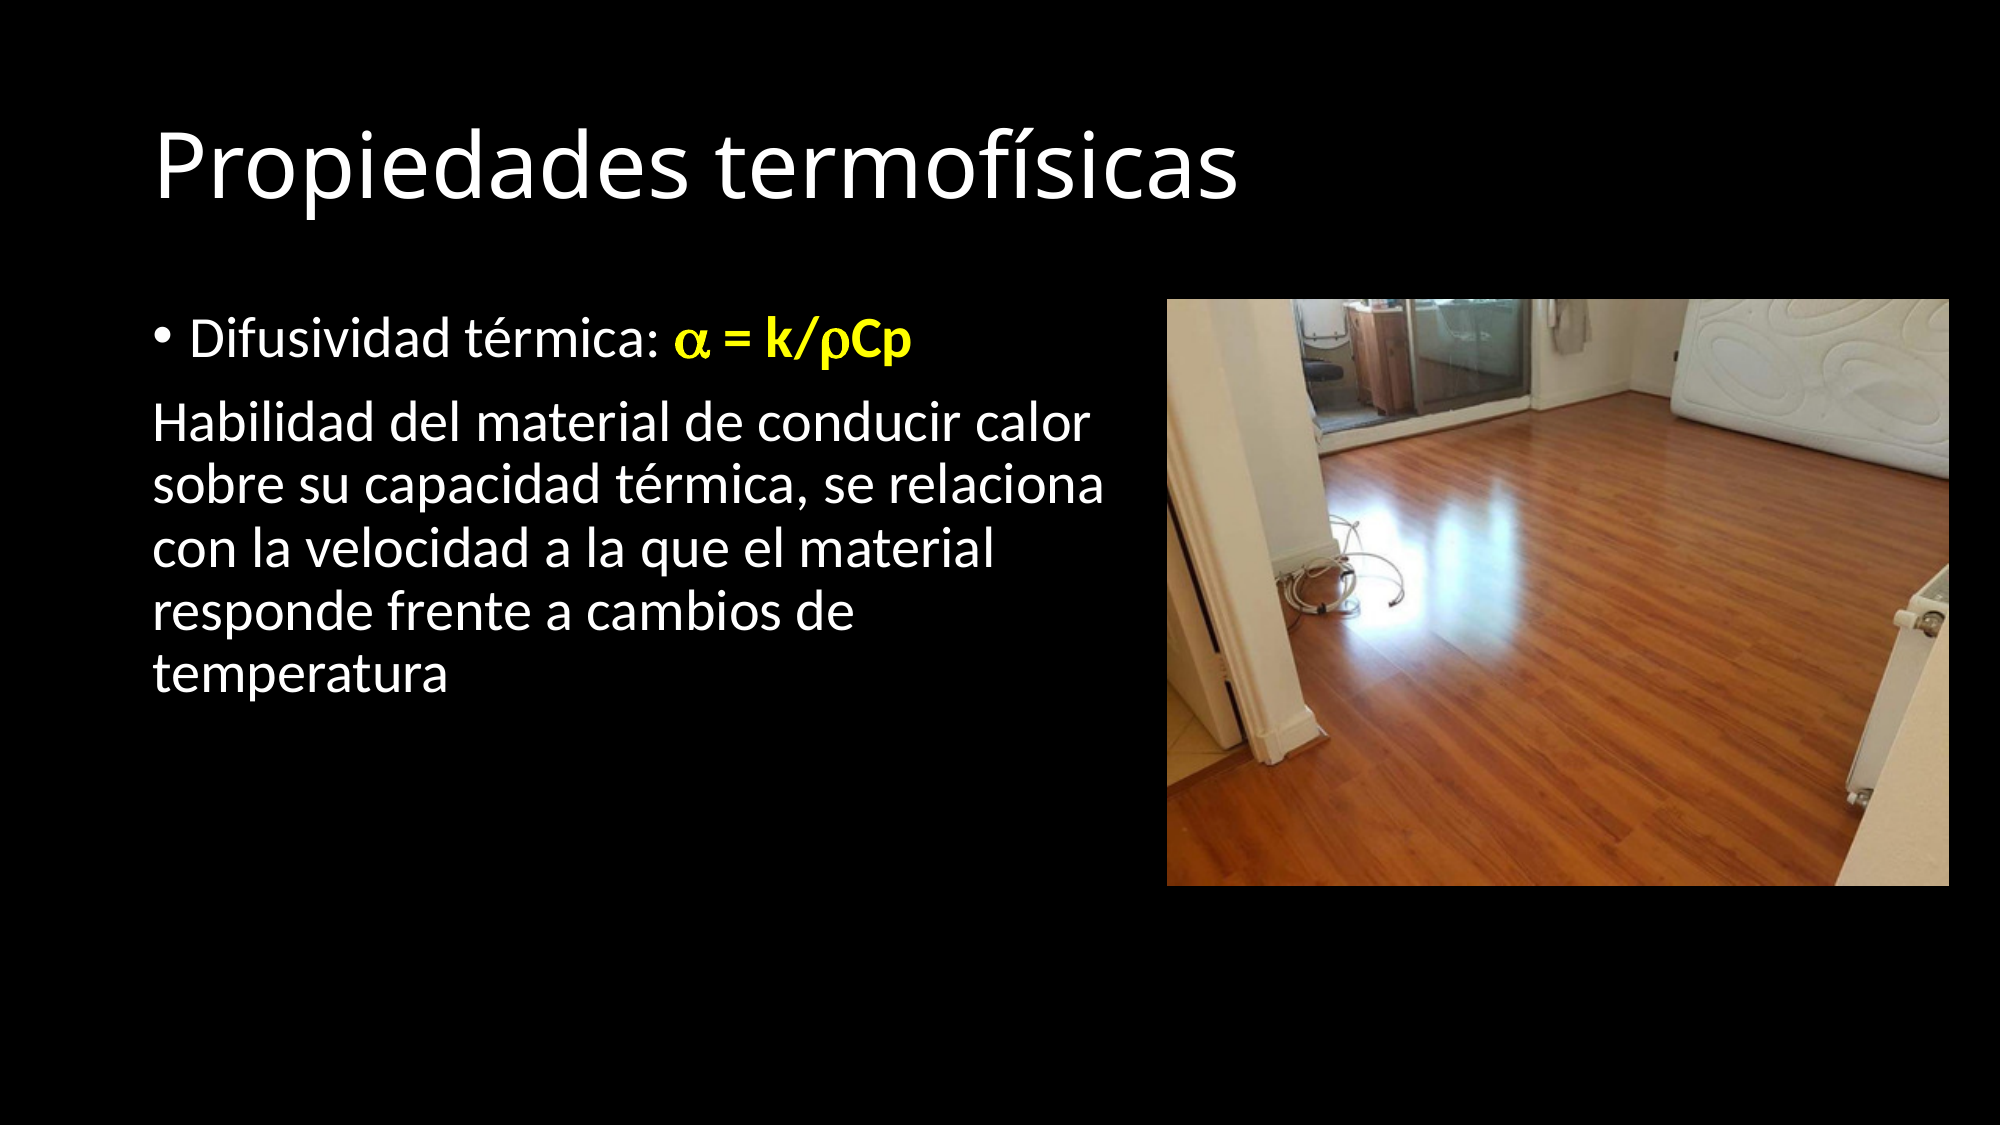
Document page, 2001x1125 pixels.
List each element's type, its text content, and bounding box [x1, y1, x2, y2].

title Propiedades termofísicas [137, 59, 1863, 278]
picture [1167, 299, 1949, 886]
list Difusividad térmica: a = k/rCp Habilidad del material de conducir calor sobre su capacidad térmica, se relaciona con la velocidad a la que el material responde frente a cambios de temperatura [137, 299, 1141, 1014]
